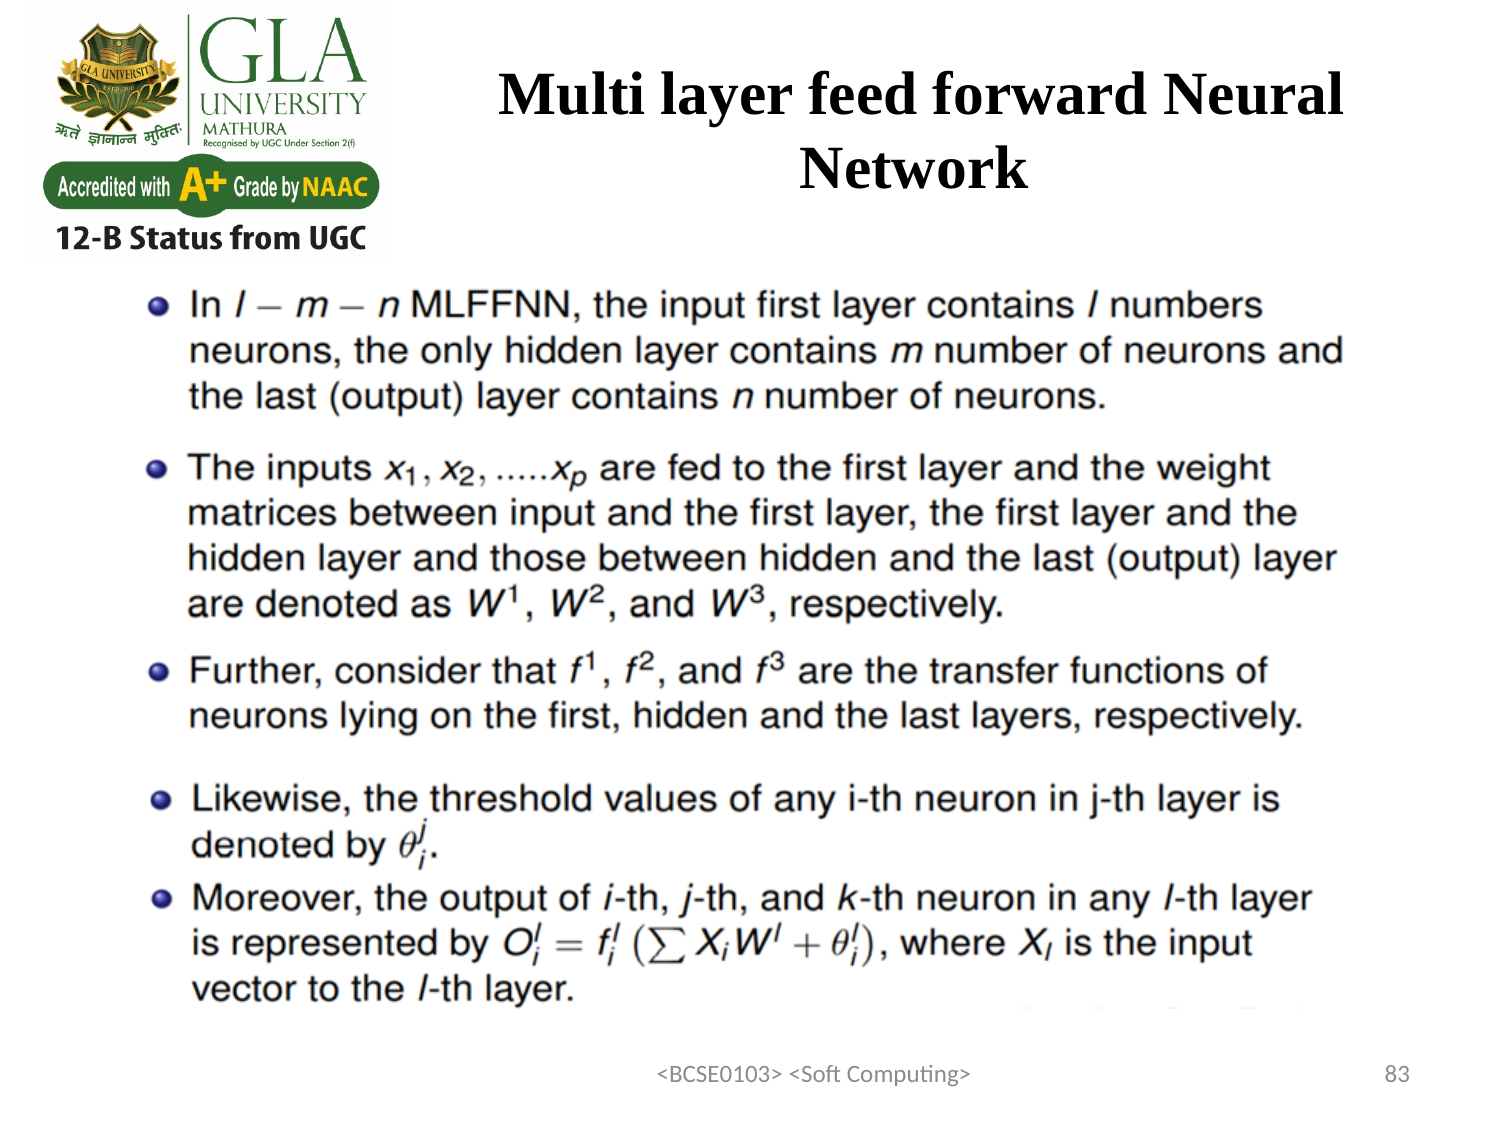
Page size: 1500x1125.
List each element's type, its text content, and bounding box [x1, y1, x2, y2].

slide_number 83 [1074, 1042, 1425, 1103]
footer <BCSE0103> <Soft Computing> [512, 1042, 1074, 1103]
picture [135, 278, 1352, 637]
title Multi layer feed forward Neural Network [419, 45, 1425, 209]
picture [29, 0, 393, 263]
picture [144, 641, 1316, 744]
picture [144, 766, 1340, 1009]
